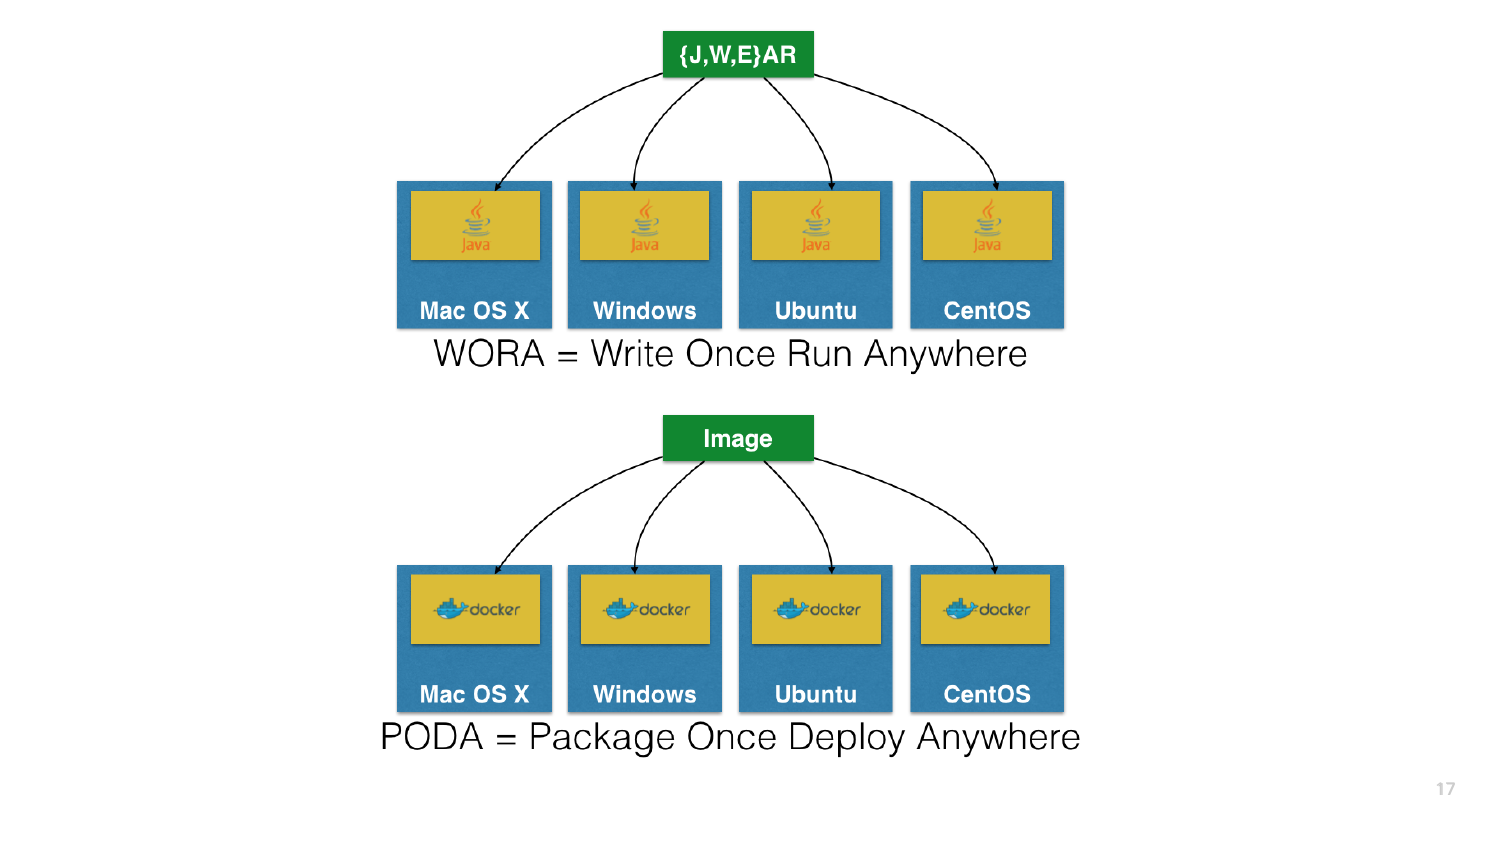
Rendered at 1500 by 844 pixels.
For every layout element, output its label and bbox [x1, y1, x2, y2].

picture [281, 17, 1219, 795]
